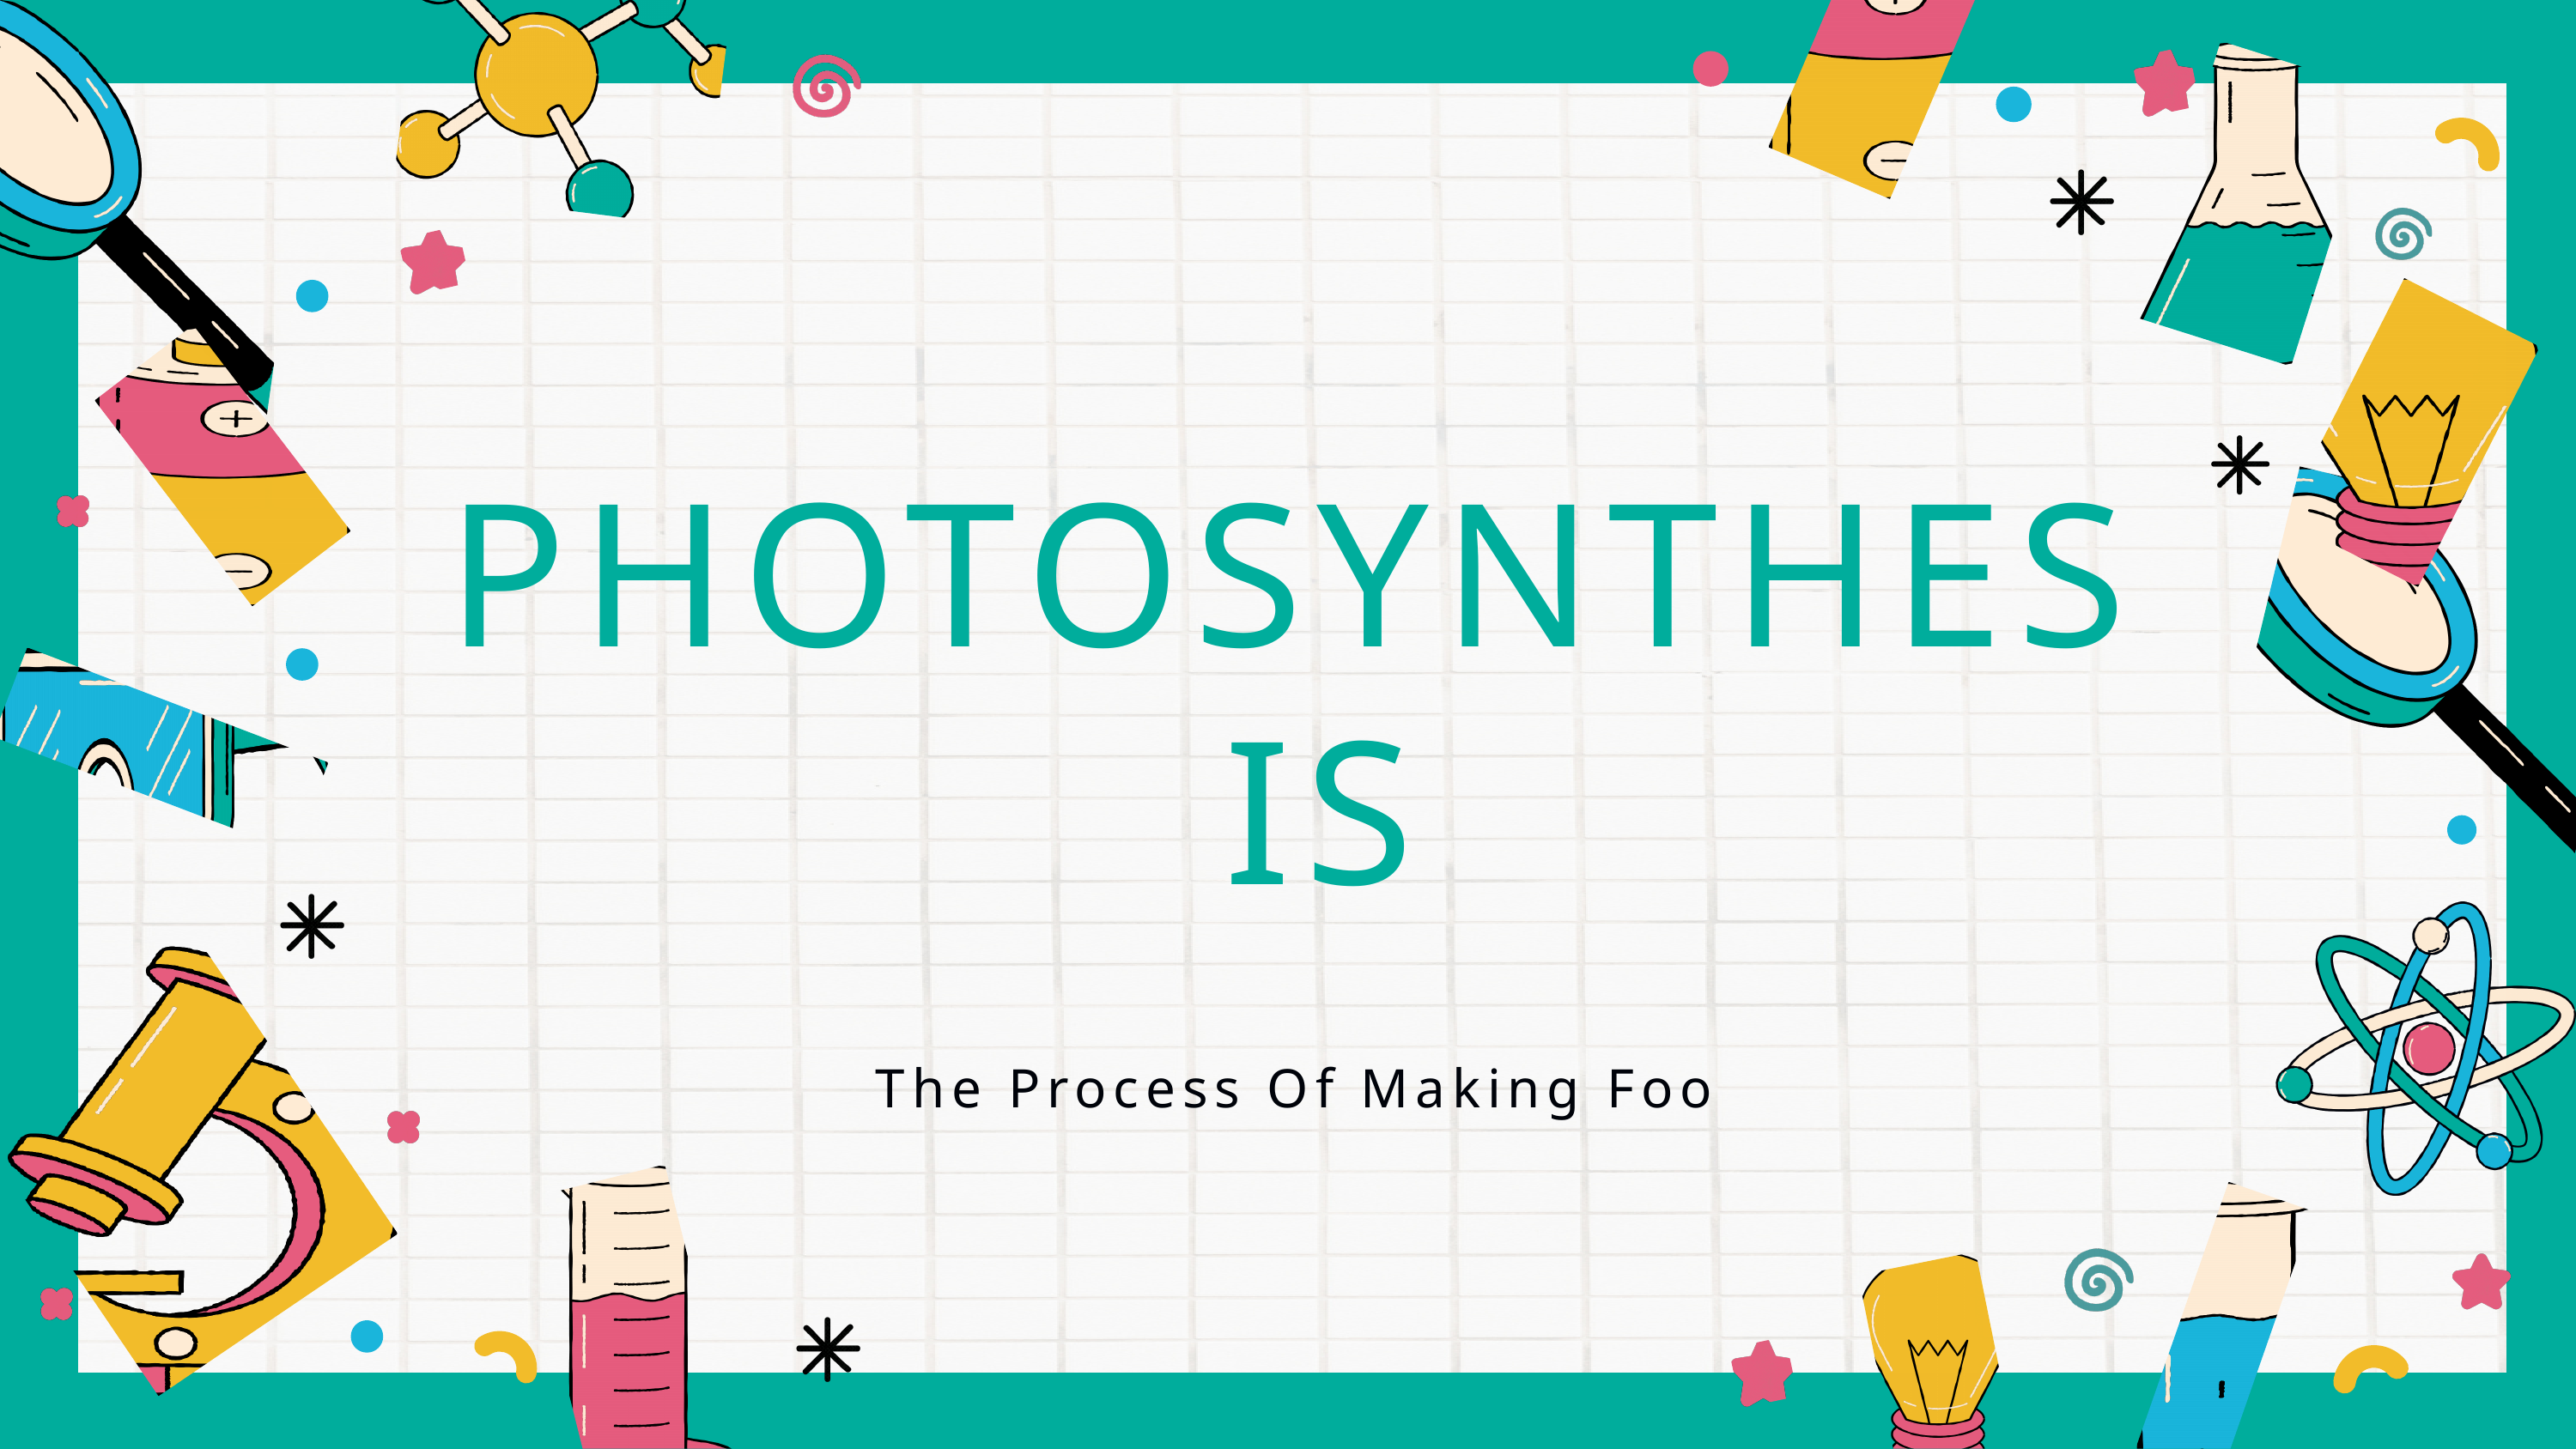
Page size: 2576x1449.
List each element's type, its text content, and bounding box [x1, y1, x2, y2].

picture [0, 0, 2576, 1449]
list The Process Of Making Foo [834, 1047, 1755, 1119]
picture [39, 1287, 74, 1321]
picture [2363, 1368, 2385, 1373]
list PHOTOSYNTHESIS [409, 312, 2181, 931]
